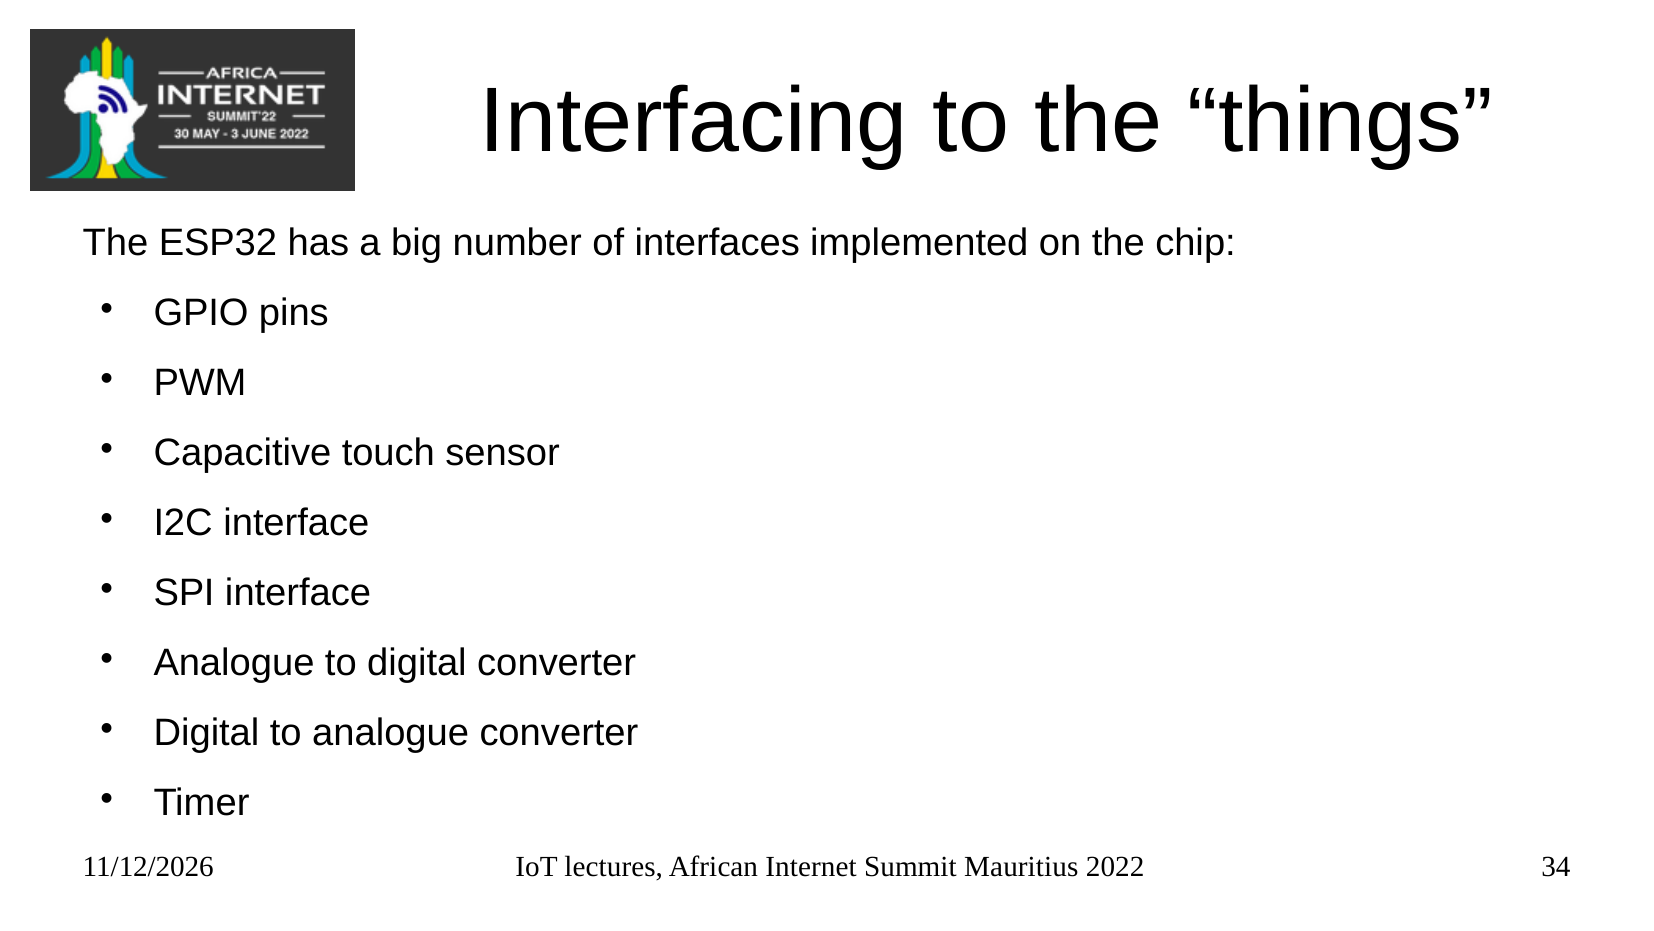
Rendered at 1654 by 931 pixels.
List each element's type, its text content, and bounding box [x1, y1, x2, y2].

picture [30, 29, 355, 191]
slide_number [82, 847, 468, 912]
title Interfacing to the “things” [403, 37, 1571, 193]
slide_number 34 [1185, 847, 1571, 912]
footer IoT lectures, African Internet Summit Mauritius 2022 [509, 847, 1152, 912]
list The ESP32 has a big number of interfaces implemented on the chip: GPIO pins PWM Capacitive touch sensor I2C interface SPI interface Analogue to digital converter Digital to analogue converter Timer [82, 217, 1571, 827]
